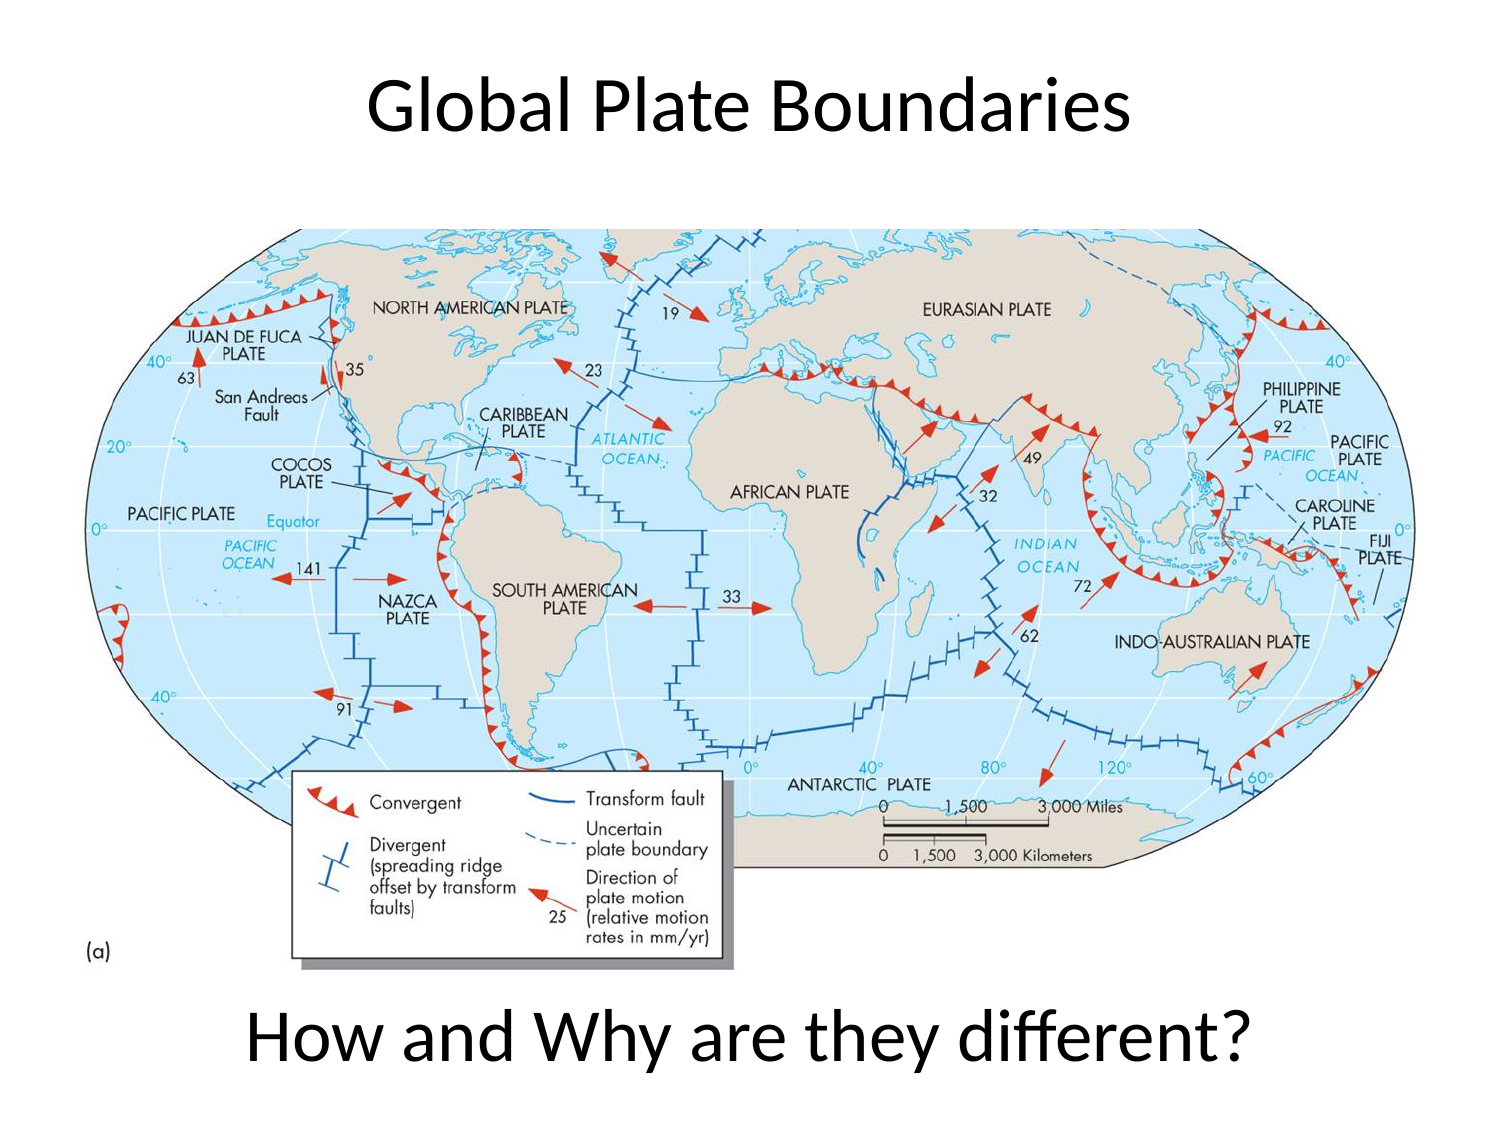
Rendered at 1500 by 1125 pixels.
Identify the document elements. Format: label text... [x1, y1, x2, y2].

text_box How and Why are they different? [0, 937, 1500, 1125]
title Global Plate Boundaries [0, 45, 1500, 233]
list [74, 228, 1426, 972]
